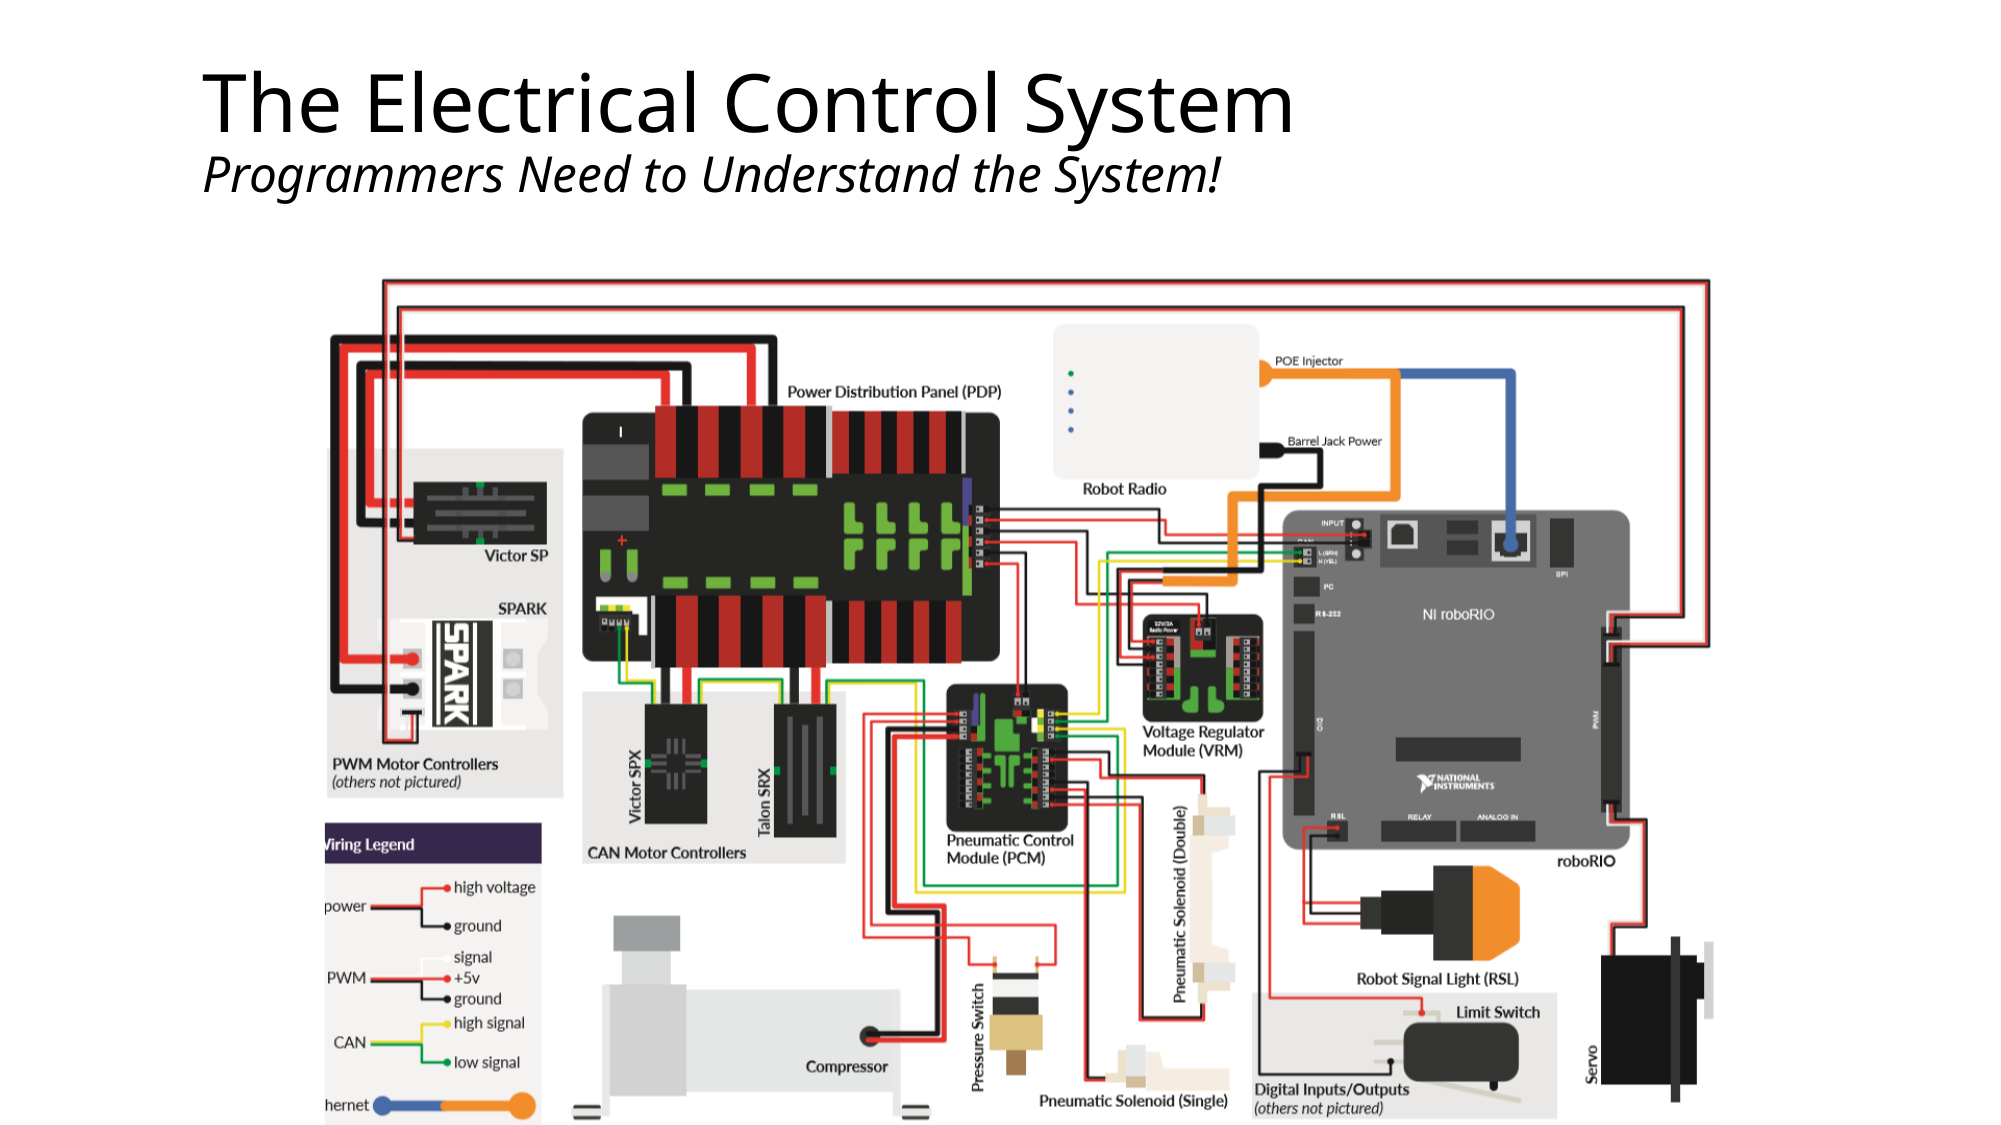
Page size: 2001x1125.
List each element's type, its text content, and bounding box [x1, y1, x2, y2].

picture [324, 246, 1727, 1125]
title The Electrical Control System Programmers Need to Understand the System! [187, 54, 1813, 212]
